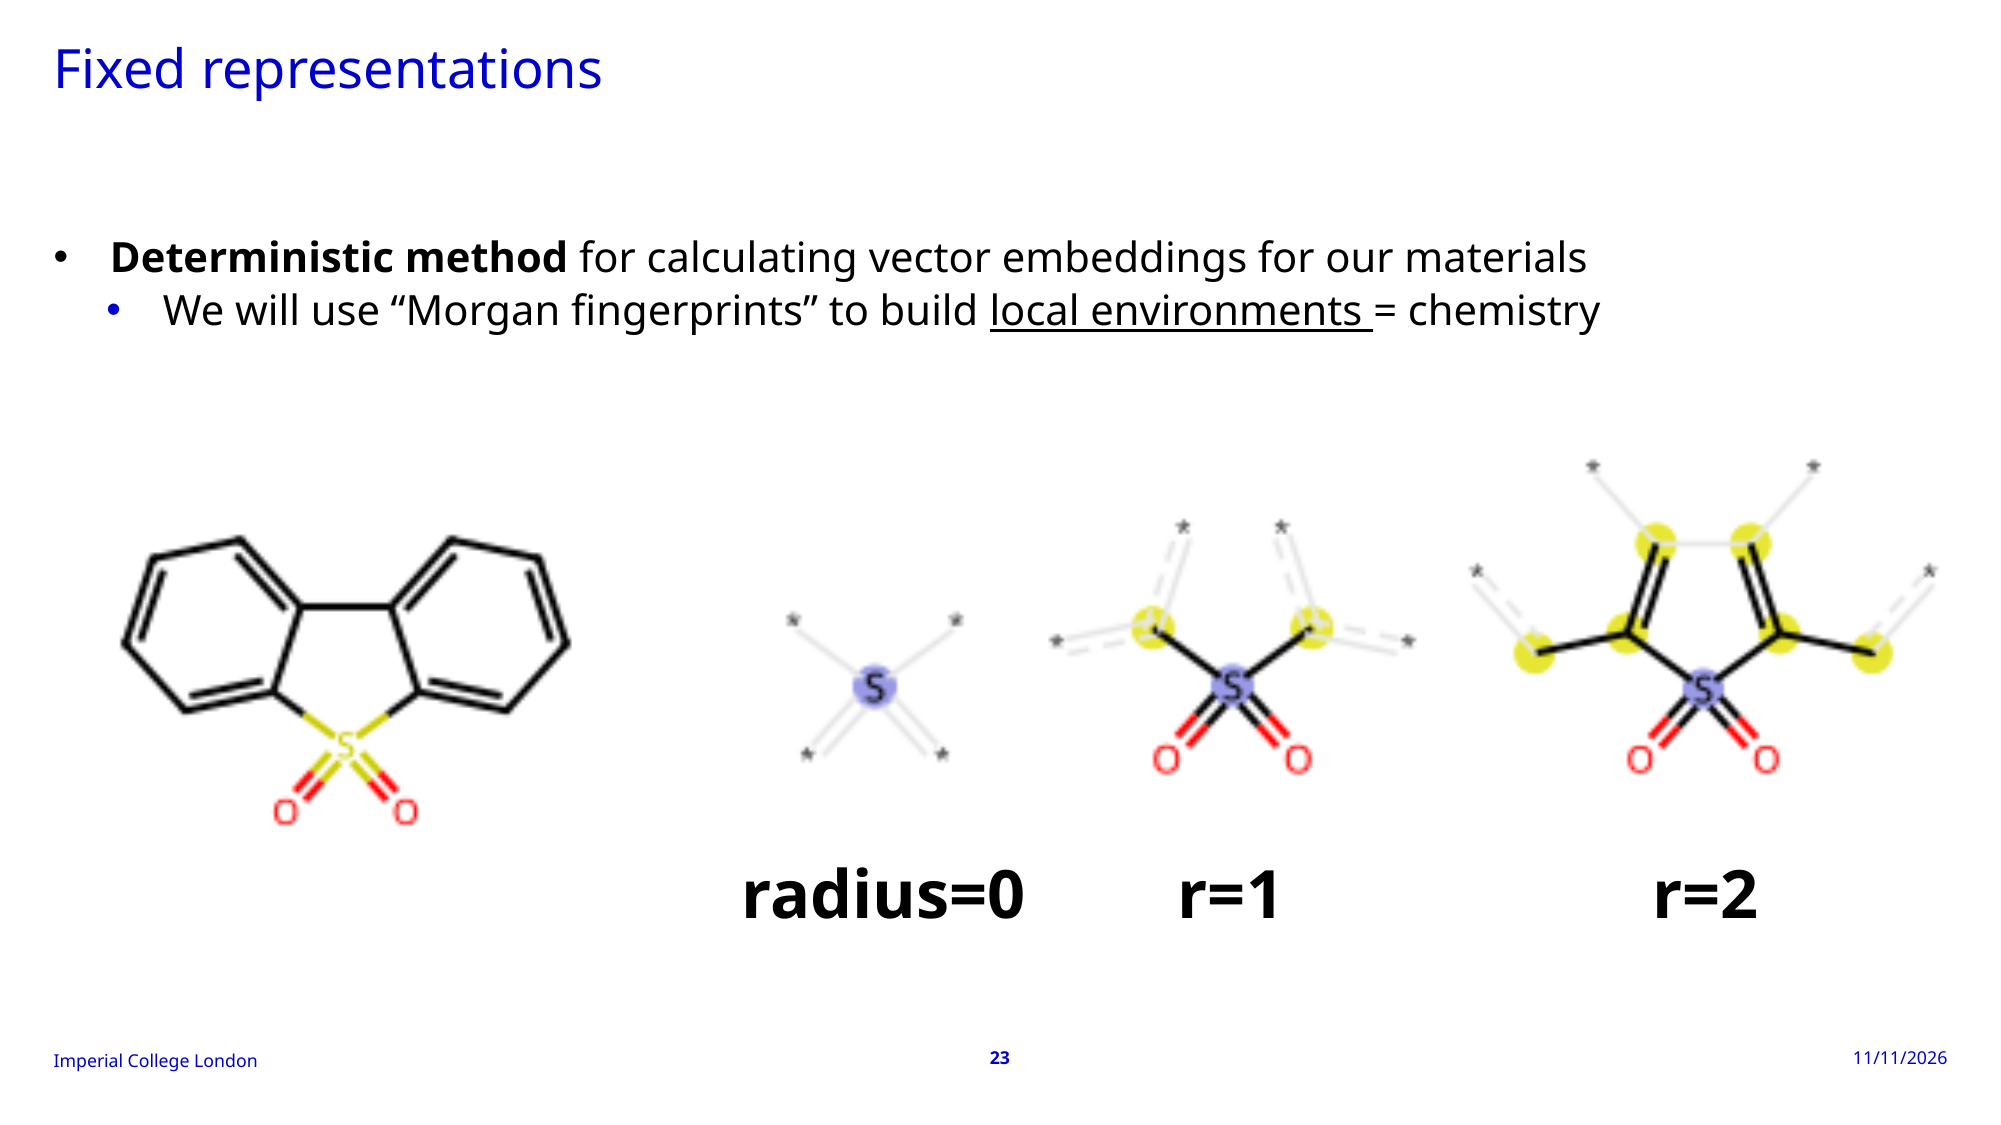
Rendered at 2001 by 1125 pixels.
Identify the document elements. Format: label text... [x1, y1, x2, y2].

picture [97, 505, 629, 873]
text_box radius=0 [808, 847, 959, 950]
text_box r=2 [1630, 848, 1781, 951]
picture [740, 554, 1002, 824]
title Fixed representations [53, 41, 1947, 104]
list Deterministic method for calculating vector embeddings for our materials We will use “Morgan fingerprints” to build local environments = chemistry [53, 228, 1947, 1028]
slide_number 23 [973, 1048, 1027, 1072]
text_box r=1 [1156, 847, 1307, 950]
picture [1018, 413, 2000, 832]
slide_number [1745, 1048, 1948, 1072]
